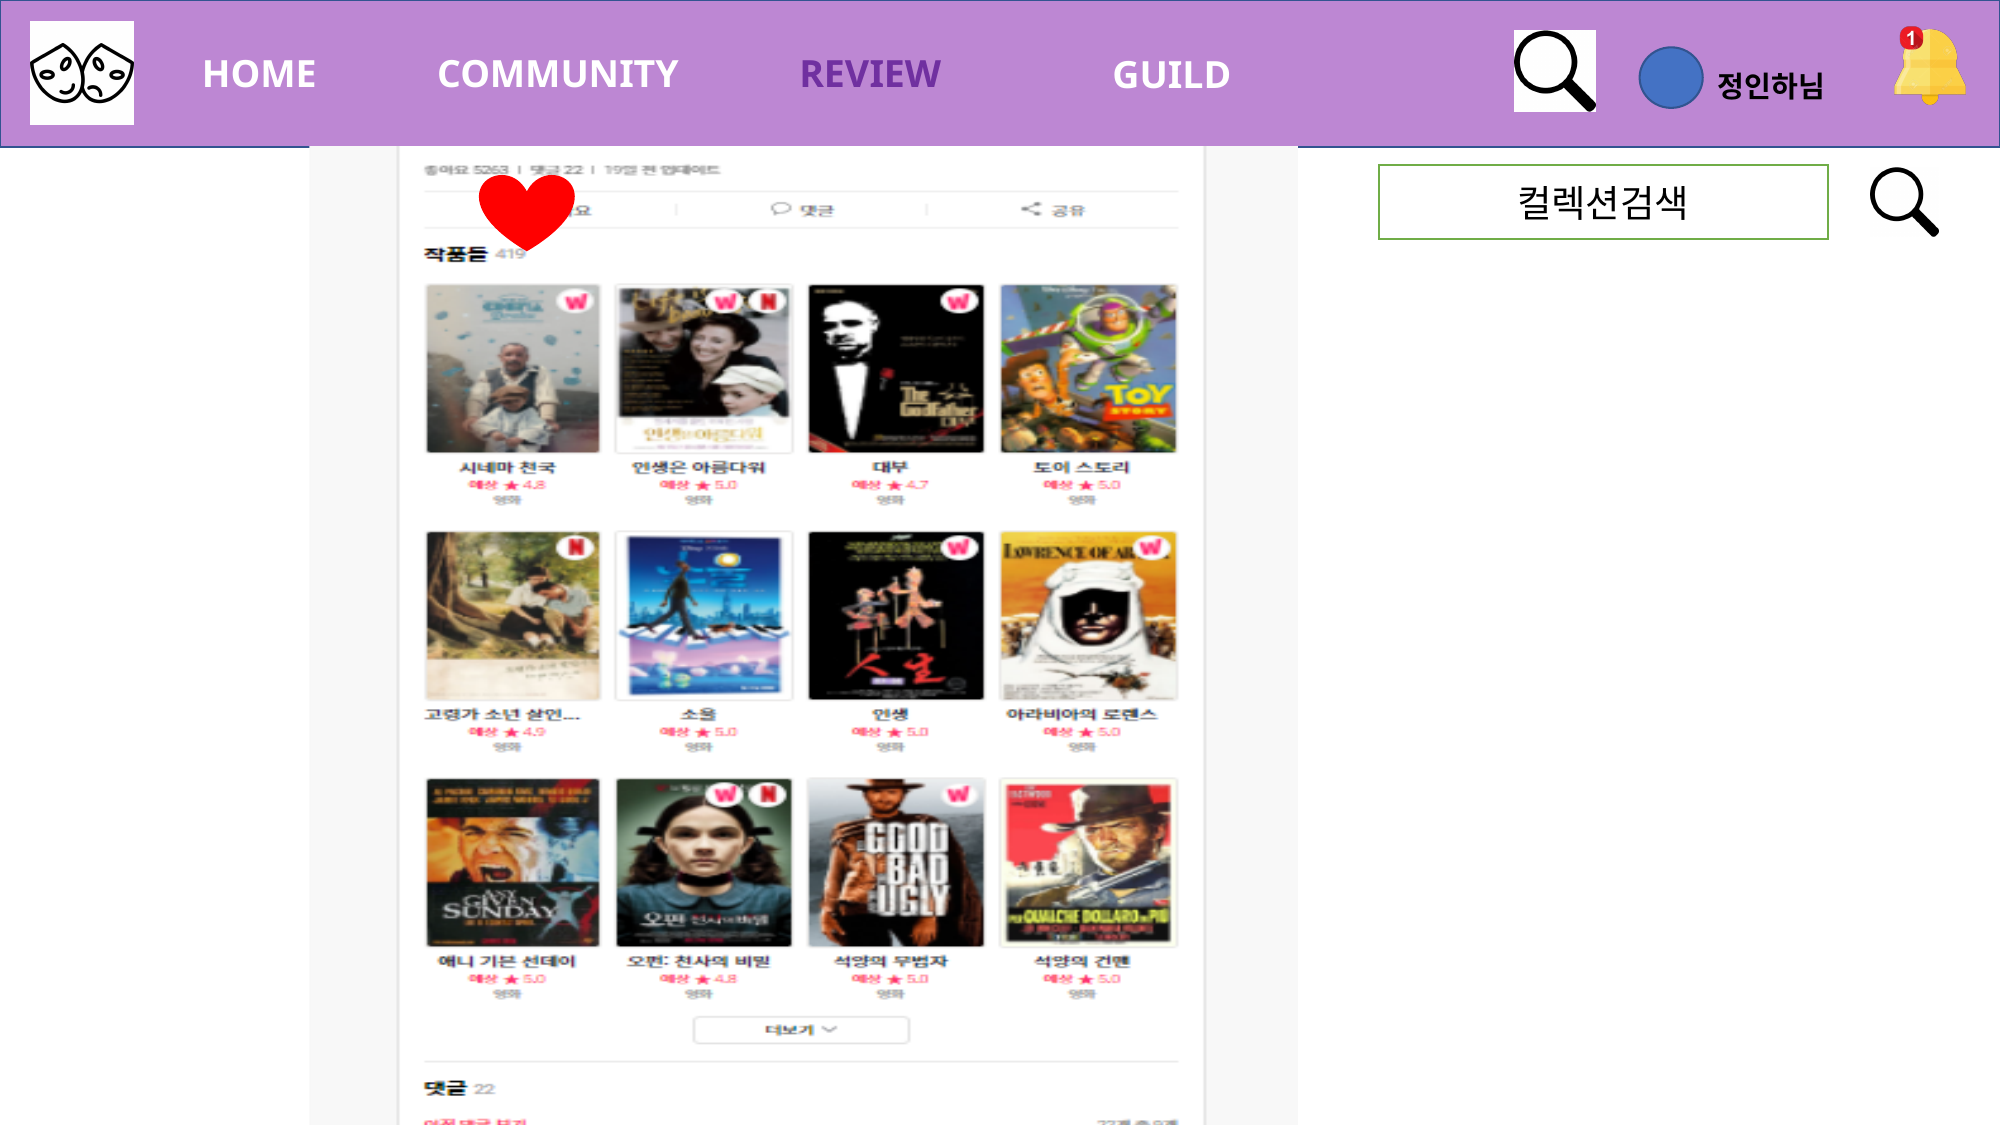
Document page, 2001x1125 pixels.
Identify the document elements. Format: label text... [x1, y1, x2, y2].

picture [1870, 167, 1939, 237]
picture [309, 146, 1318, 1125]
text_box [0, 0, 2000, 148]
picture [30, 21, 134, 125]
text_box GUILD [1097, 44, 1280, 104]
picture [1870, 7, 1990, 127]
picture [1514, 30, 1596, 112]
text_box 정인하님 [1702, 60, 1870, 111]
text_box 컬렉션검색 [1378, 164, 1829, 240]
text_box REVIEW [784, 43, 967, 103]
text_box HOME [187, 43, 369, 103]
text_box [1638, 46, 1704, 109]
text_box COMMUNITY [422, 43, 725, 103]
